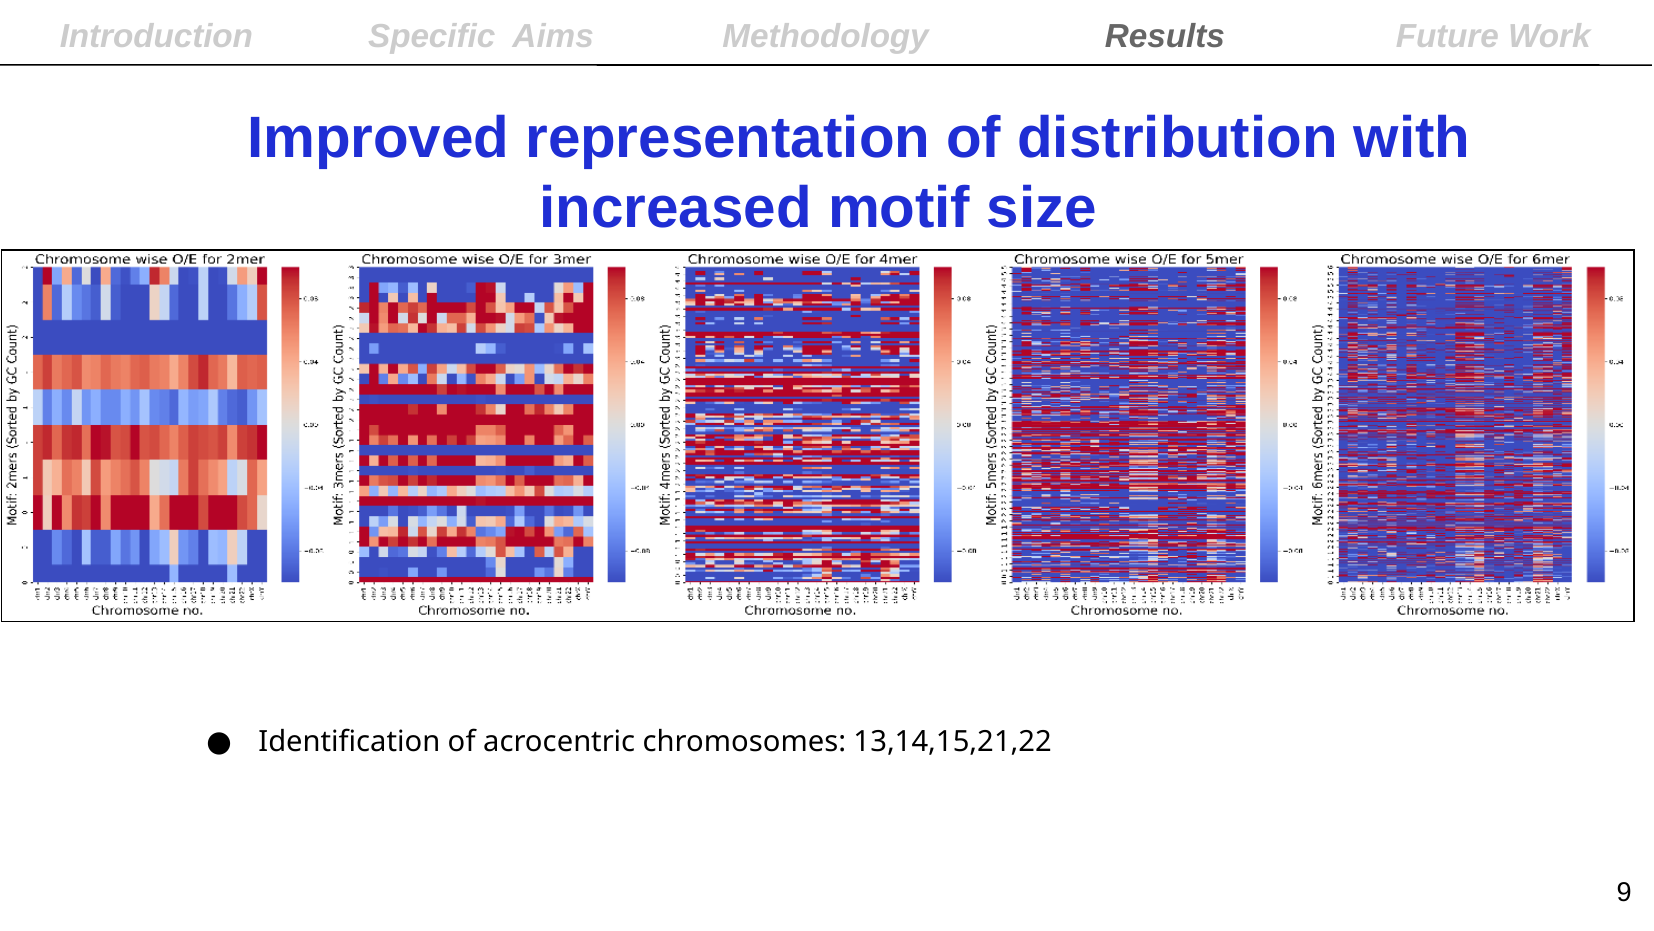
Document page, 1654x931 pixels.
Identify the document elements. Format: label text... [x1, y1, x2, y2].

text_box Introduction [57, 11, 272, 54]
text_box Specific Aims [366, 11, 603, 54]
text_box Methodology [720, 11, 940, 54]
text_box Future Work [1393, 11, 1602, 54]
picture [0, 0, 1653, 928]
text_box Improved representation of distribution with increased motif size [135, 97, 1501, 247]
text_box Identification of acrocentric chromosomes: 13,14,15,21,22 [168, 702, 1253, 813]
slide_number 9 [1547, 859, 1647, 931]
text_box Results [1103, 11, 1311, 54]
